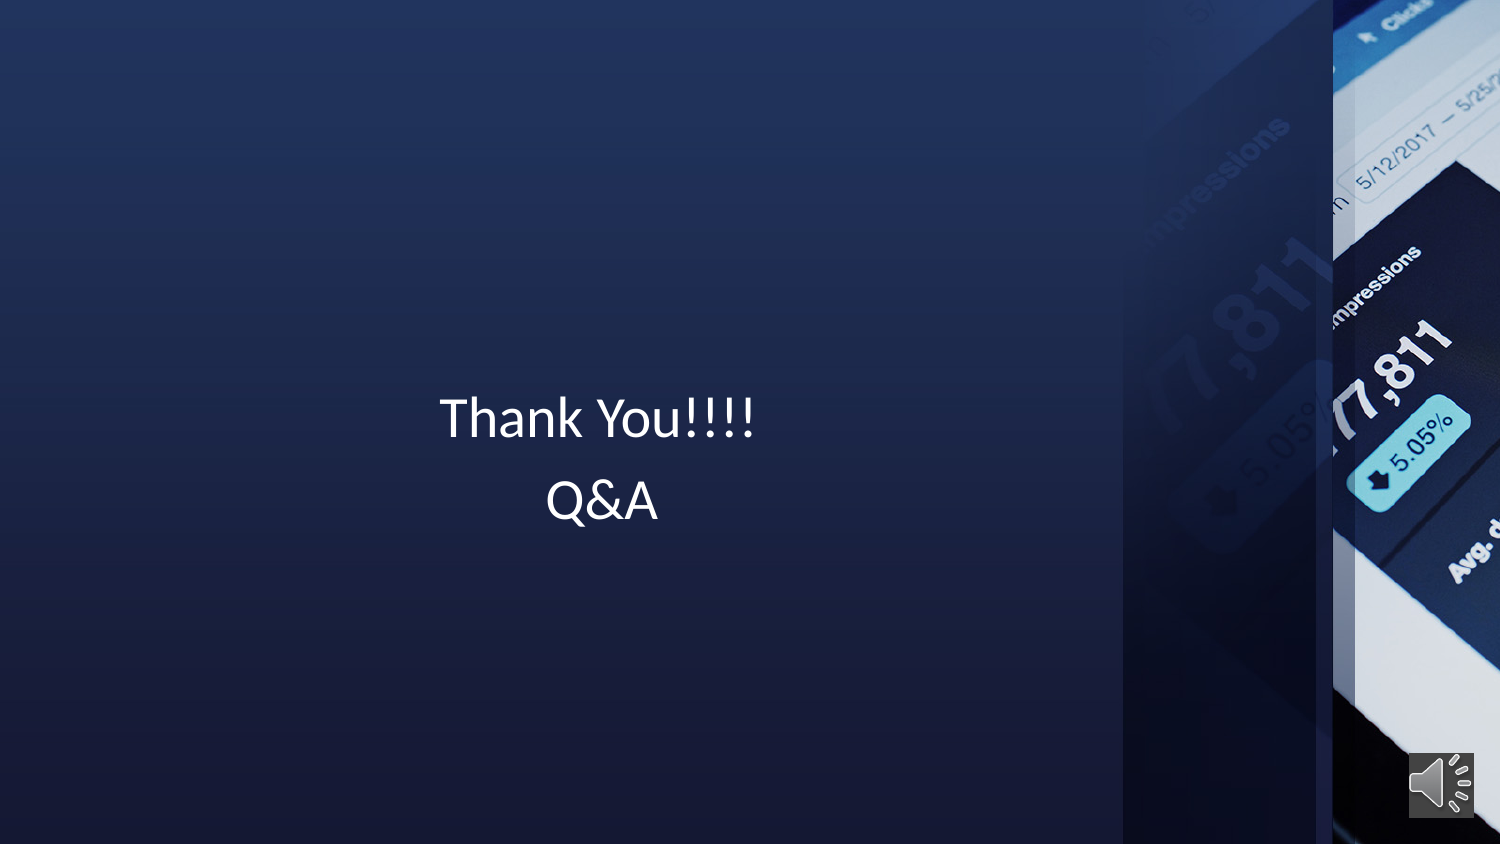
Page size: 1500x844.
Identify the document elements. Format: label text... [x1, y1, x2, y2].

picture [0, 0, 1500, 844]
list Thank You!!!! Q&A [424, 371, 801, 773]
